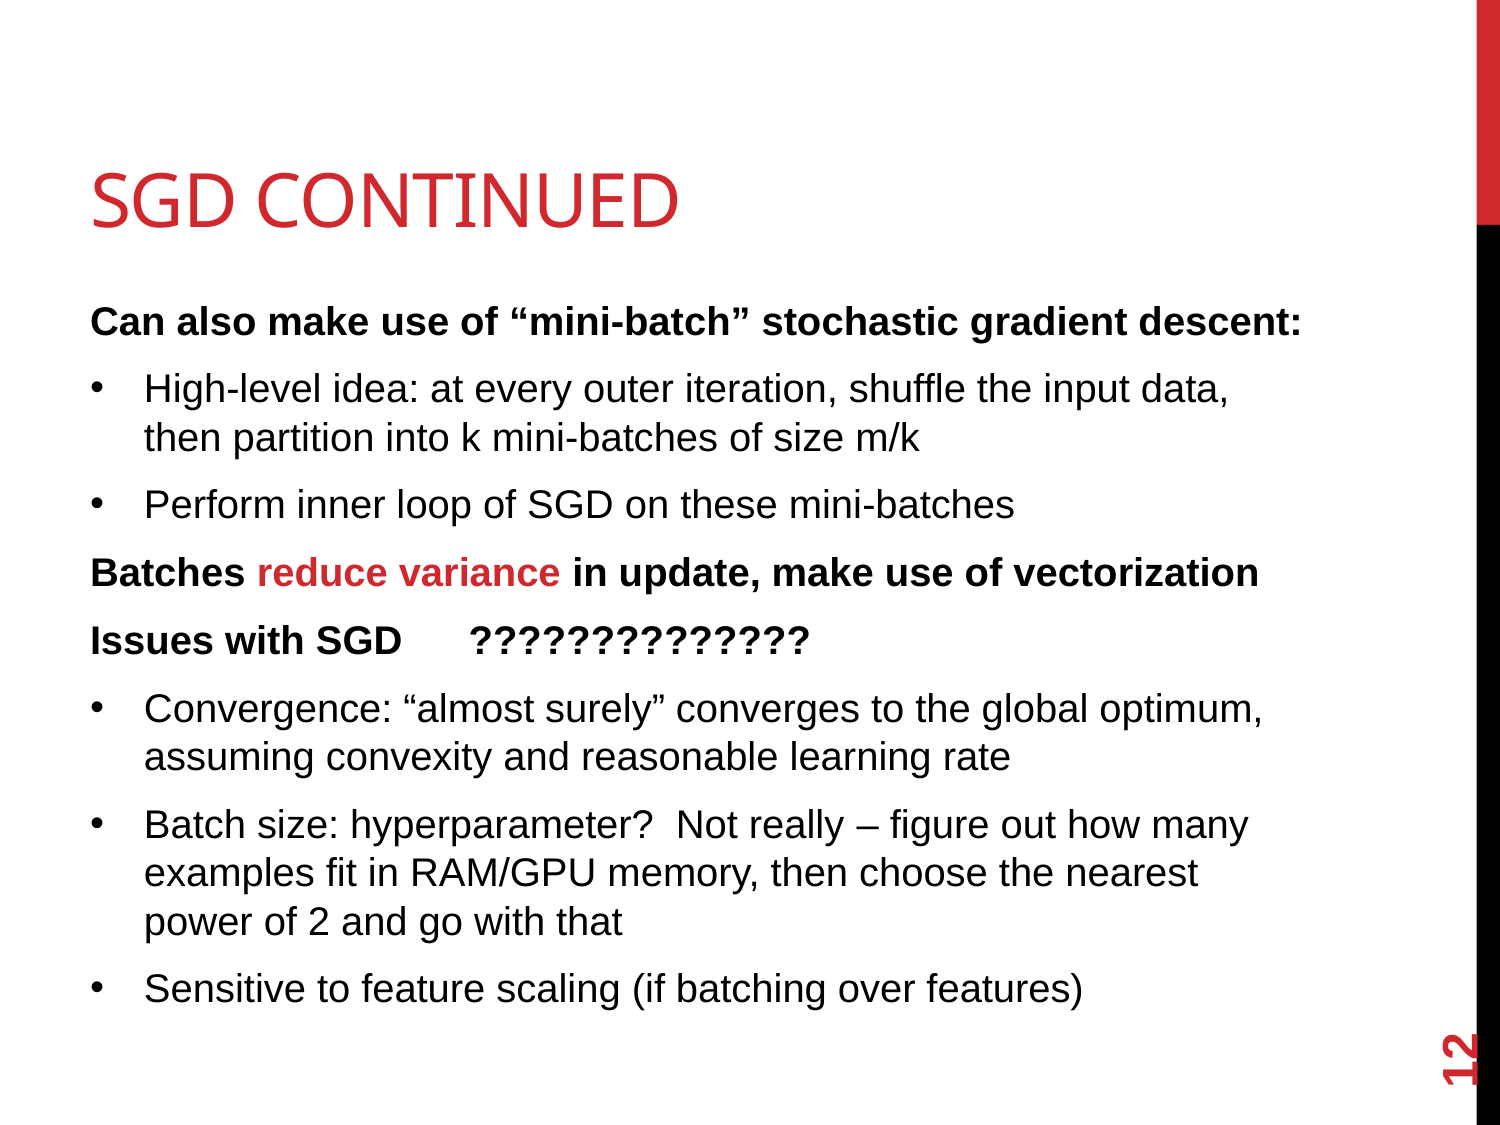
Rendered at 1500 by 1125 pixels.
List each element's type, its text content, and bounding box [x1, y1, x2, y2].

list Can also make use of “mini-batch” stochastic gradient descent: High-level idea: at every outer iteration, shuffle the input data, then partition into k mini-batches of size m/k Perform inner loop of SGD on these mini-batches Batches reduce variance in update, make use of vectorization Issues with SGD ?????????????? Convergence: “almost surely” converges to the global optimum, assuming convexity and reasonable learning rate Batch size: hyperparameter? Not really – figure out how many examples fit in RAM/GPU memory, then choose the nearest power of 2 and go with that Sensitive to feature scaling (if batching over features) [75, 287, 1325, 1086]
slide_number 12 [1427, 887, 1488, 1104]
title SGD continued [75, 25, 1025, 250]
